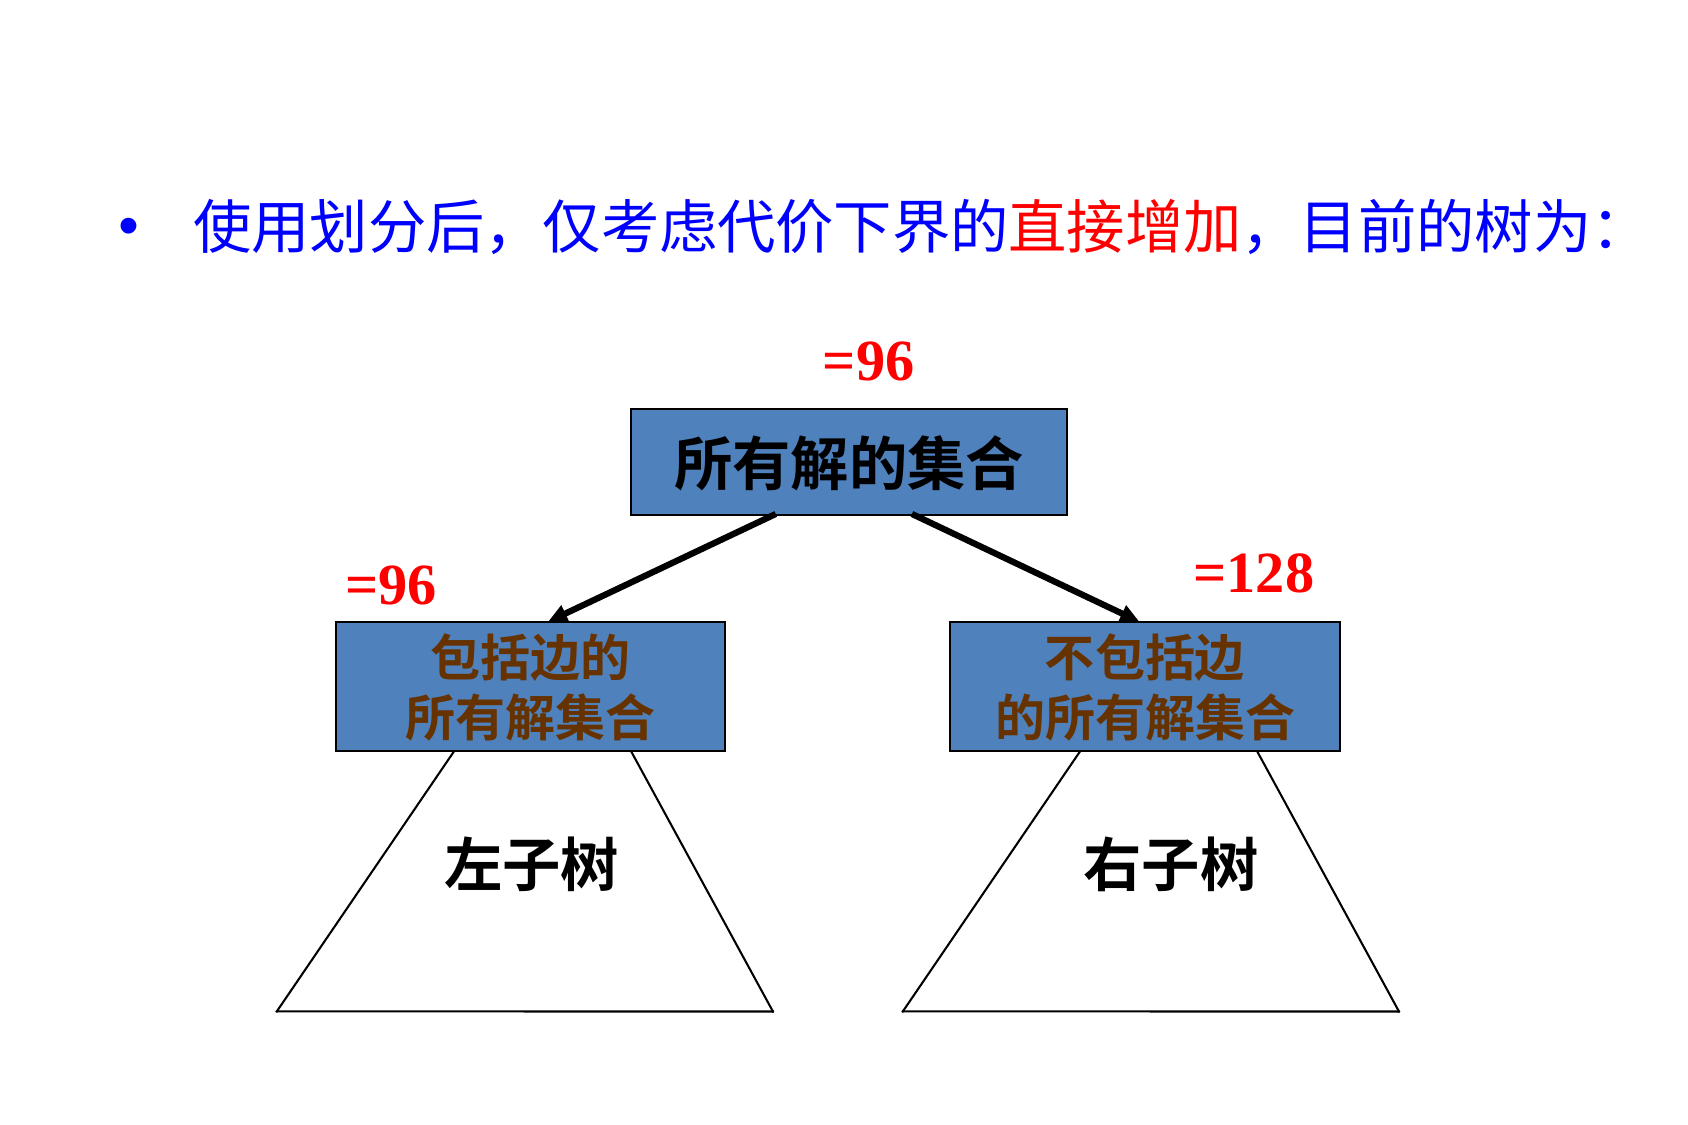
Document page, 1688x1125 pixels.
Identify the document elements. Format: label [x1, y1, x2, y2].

text_box [276, 751, 1400, 1012]
text_box [273, 314, 1386, 752]
